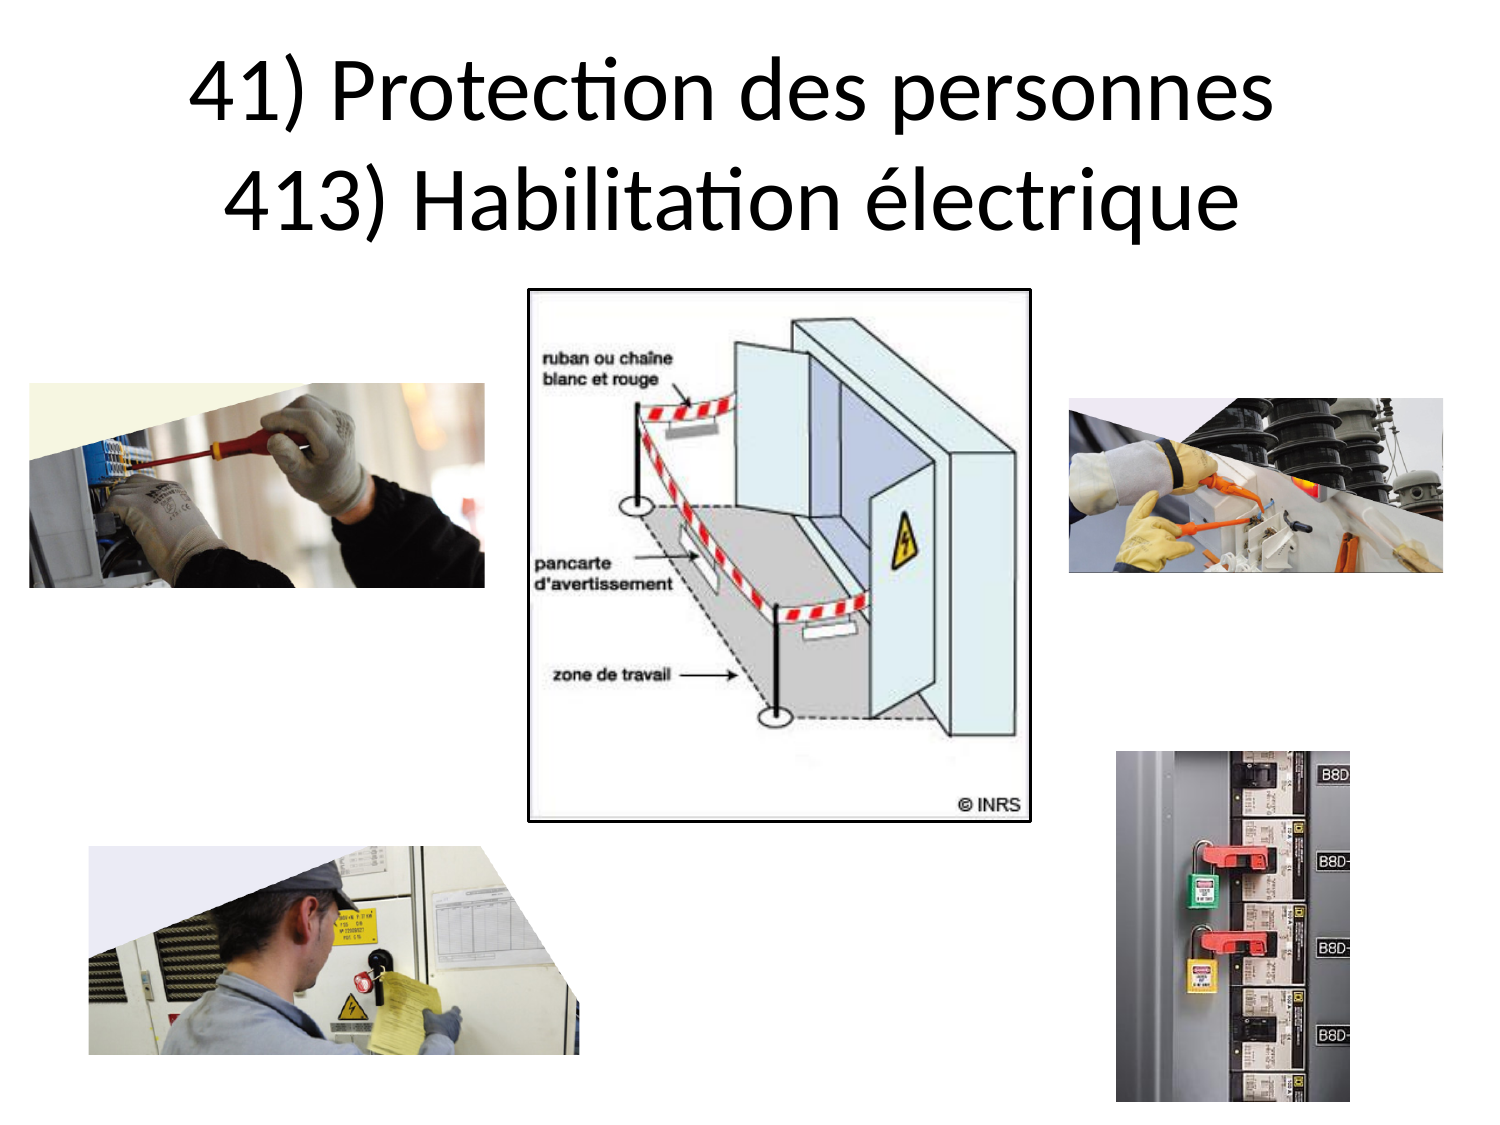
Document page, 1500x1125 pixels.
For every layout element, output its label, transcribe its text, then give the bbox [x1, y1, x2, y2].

picture [529, 290, 1029, 820]
picture [88, 845, 580, 1055]
picture [1115, 751, 1350, 1102]
picture [1068, 398, 1444, 573]
title 41) Protection des personnes 413) Habilitation électrique [41, 0, 1425, 293]
picture [29, 383, 485, 588]
